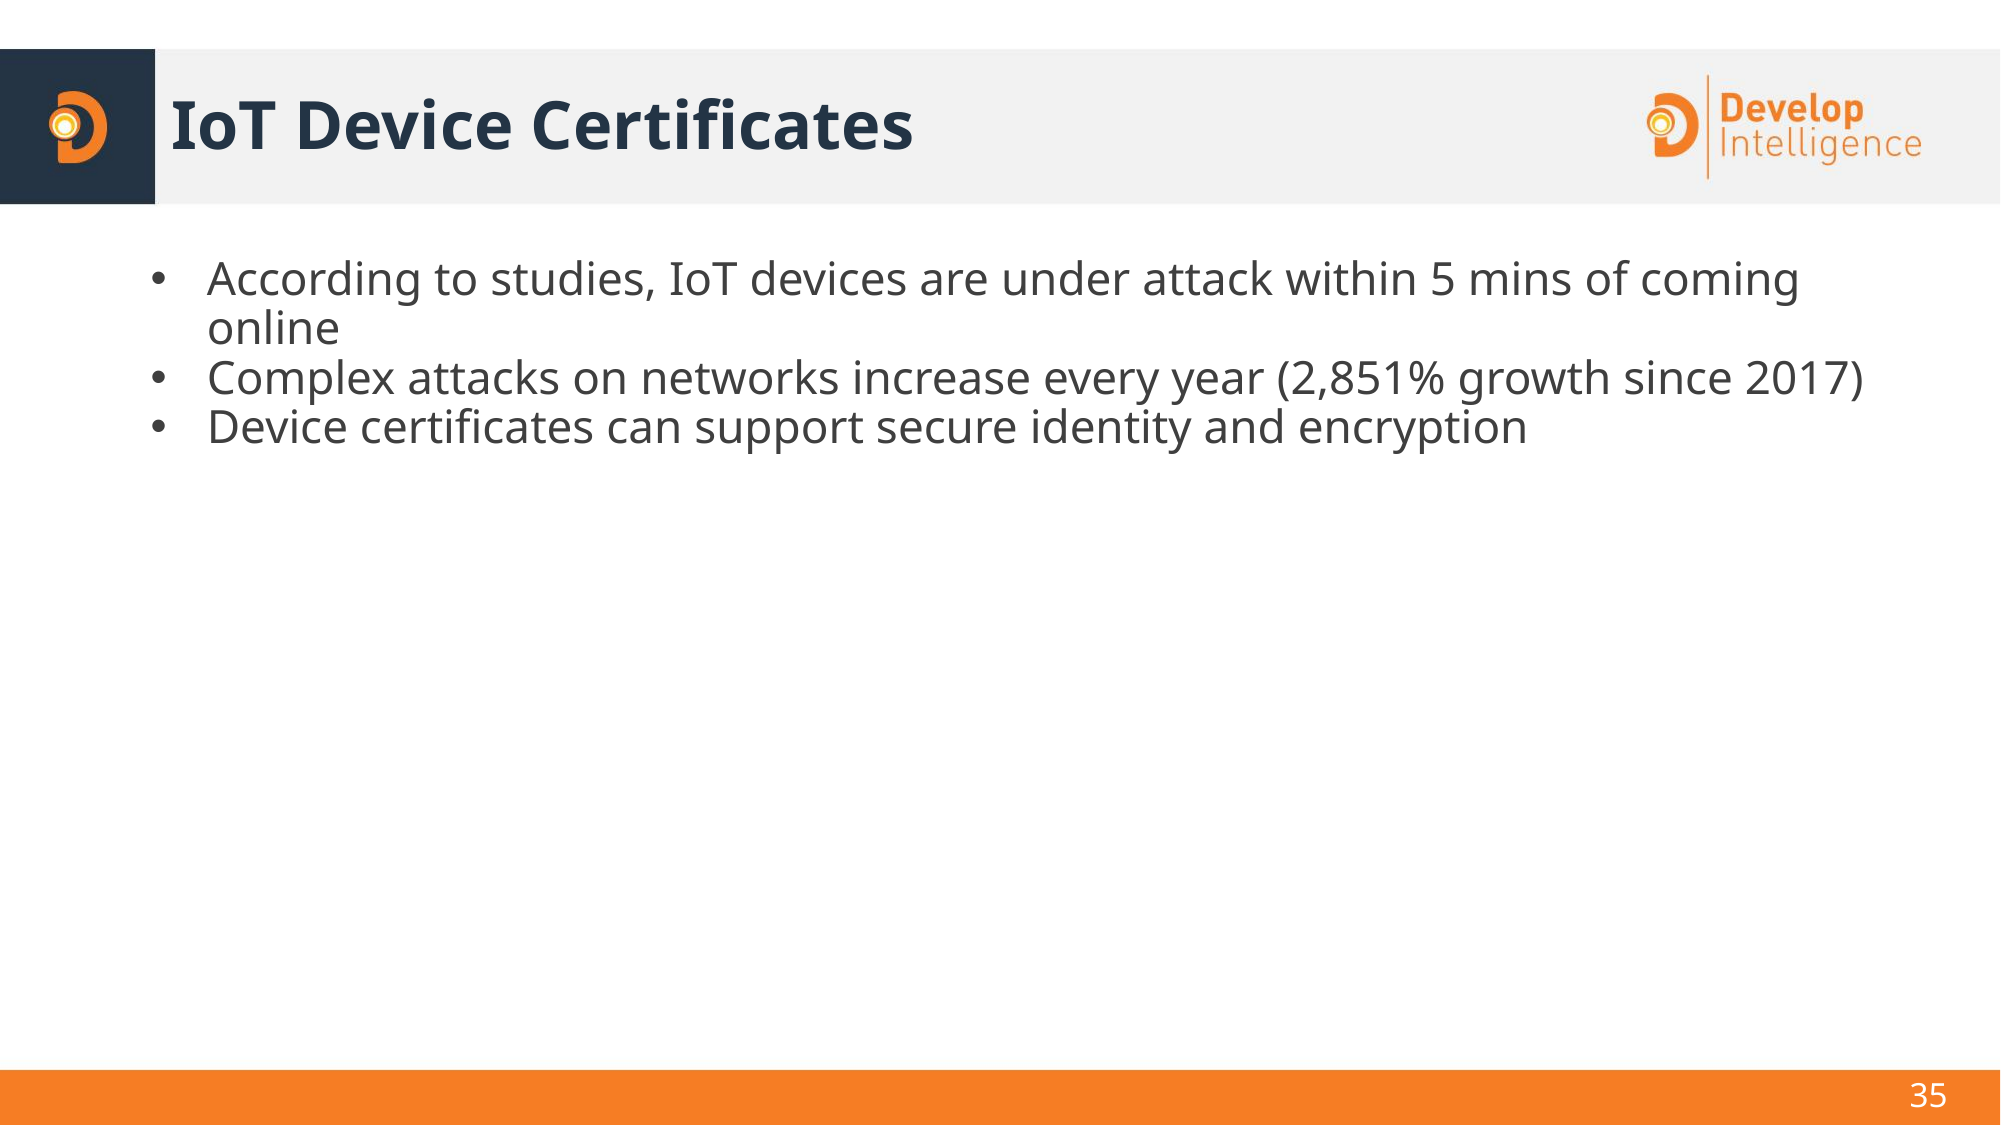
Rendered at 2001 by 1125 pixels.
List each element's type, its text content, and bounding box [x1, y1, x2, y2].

list According to studies, IoT devices are under attack within 5 mins of coming online Complex attacks on networks increase every year (2,851% growth since 2017) Device certificates can support secure identity and encryption [135, 248, 1941, 1016]
title IoT Device Certificates [156, 53, 1999, 203]
slide_number 35 [1860, 1072, 1998, 1122]
picture [0, 0, 2001, 1125]
